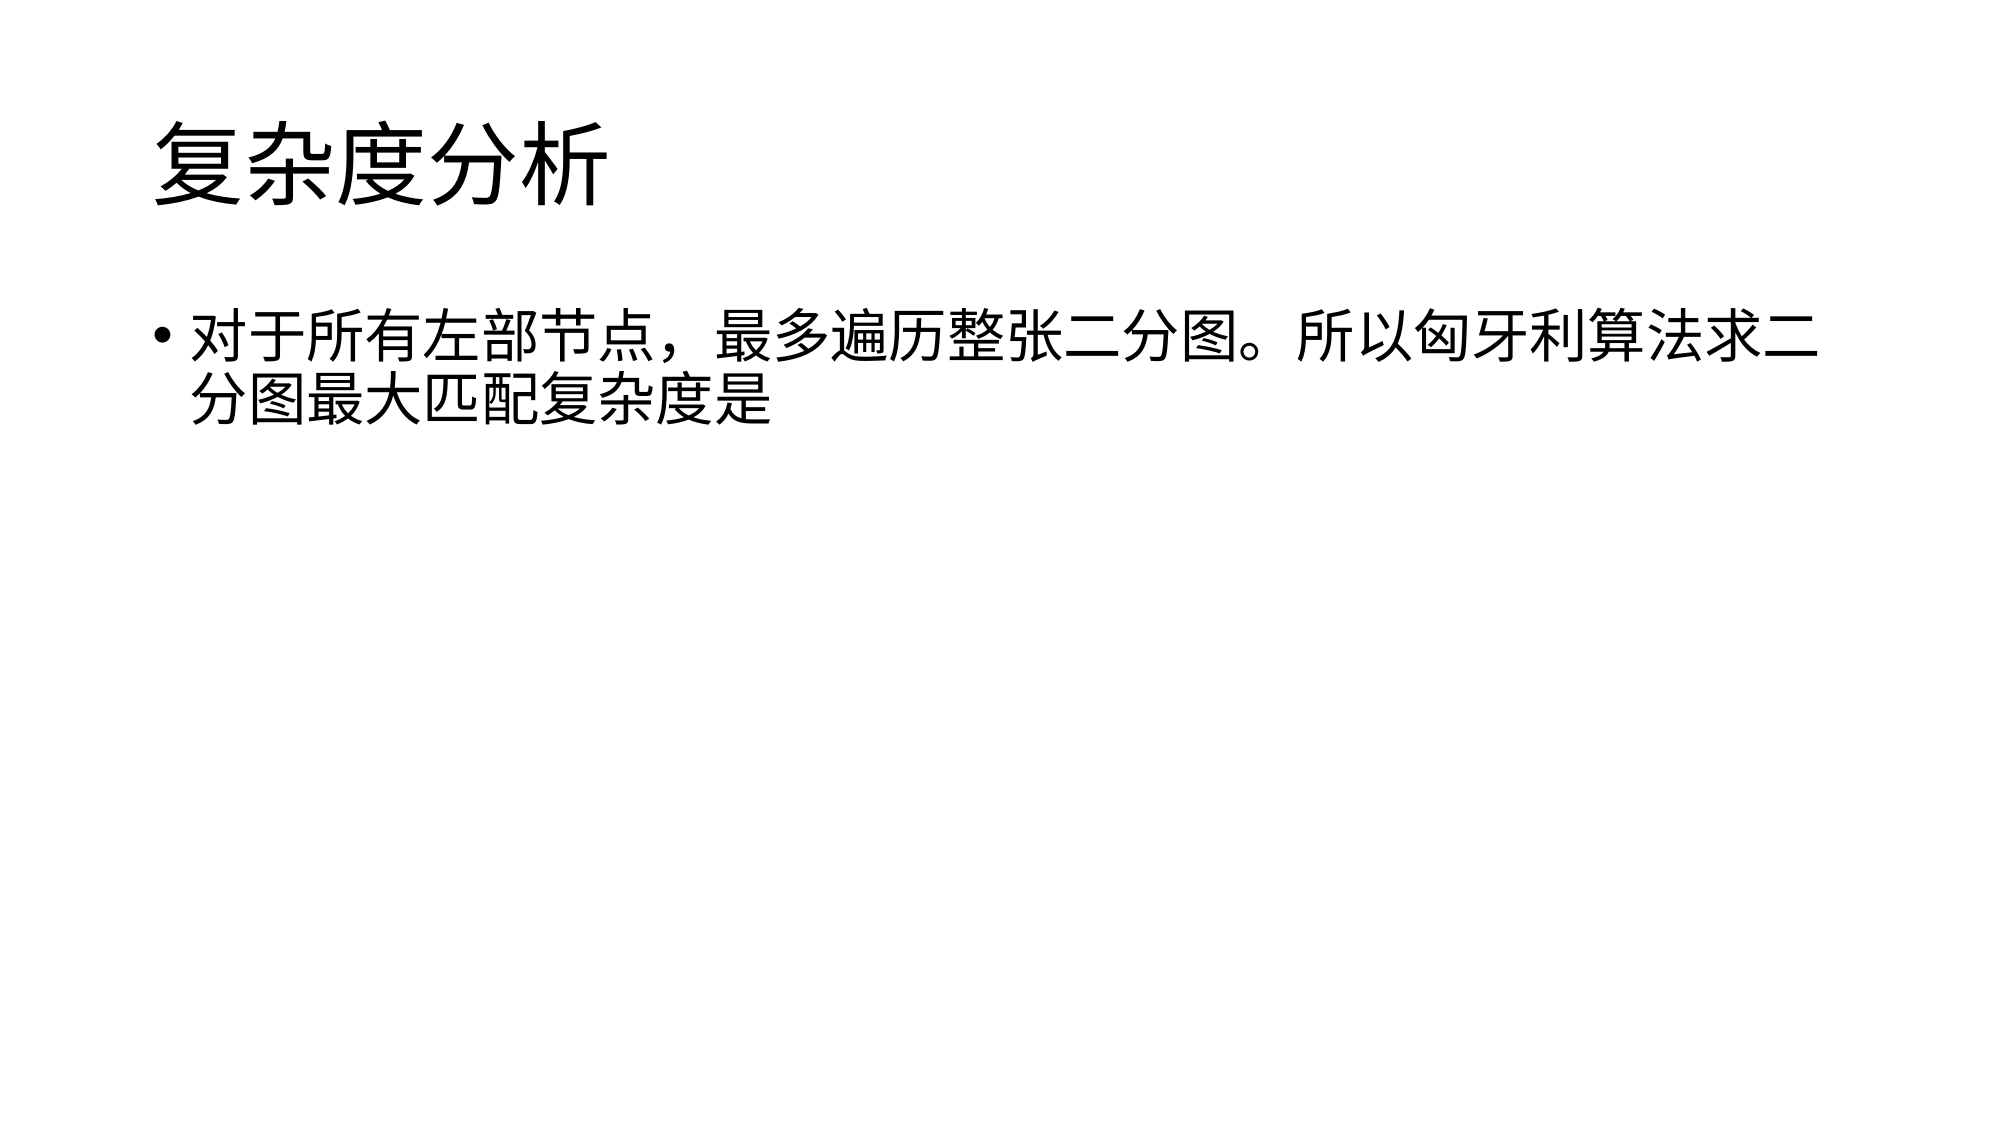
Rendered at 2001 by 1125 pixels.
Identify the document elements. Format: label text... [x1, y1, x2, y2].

title 复杂度分析 [137, 59, 1863, 278]
